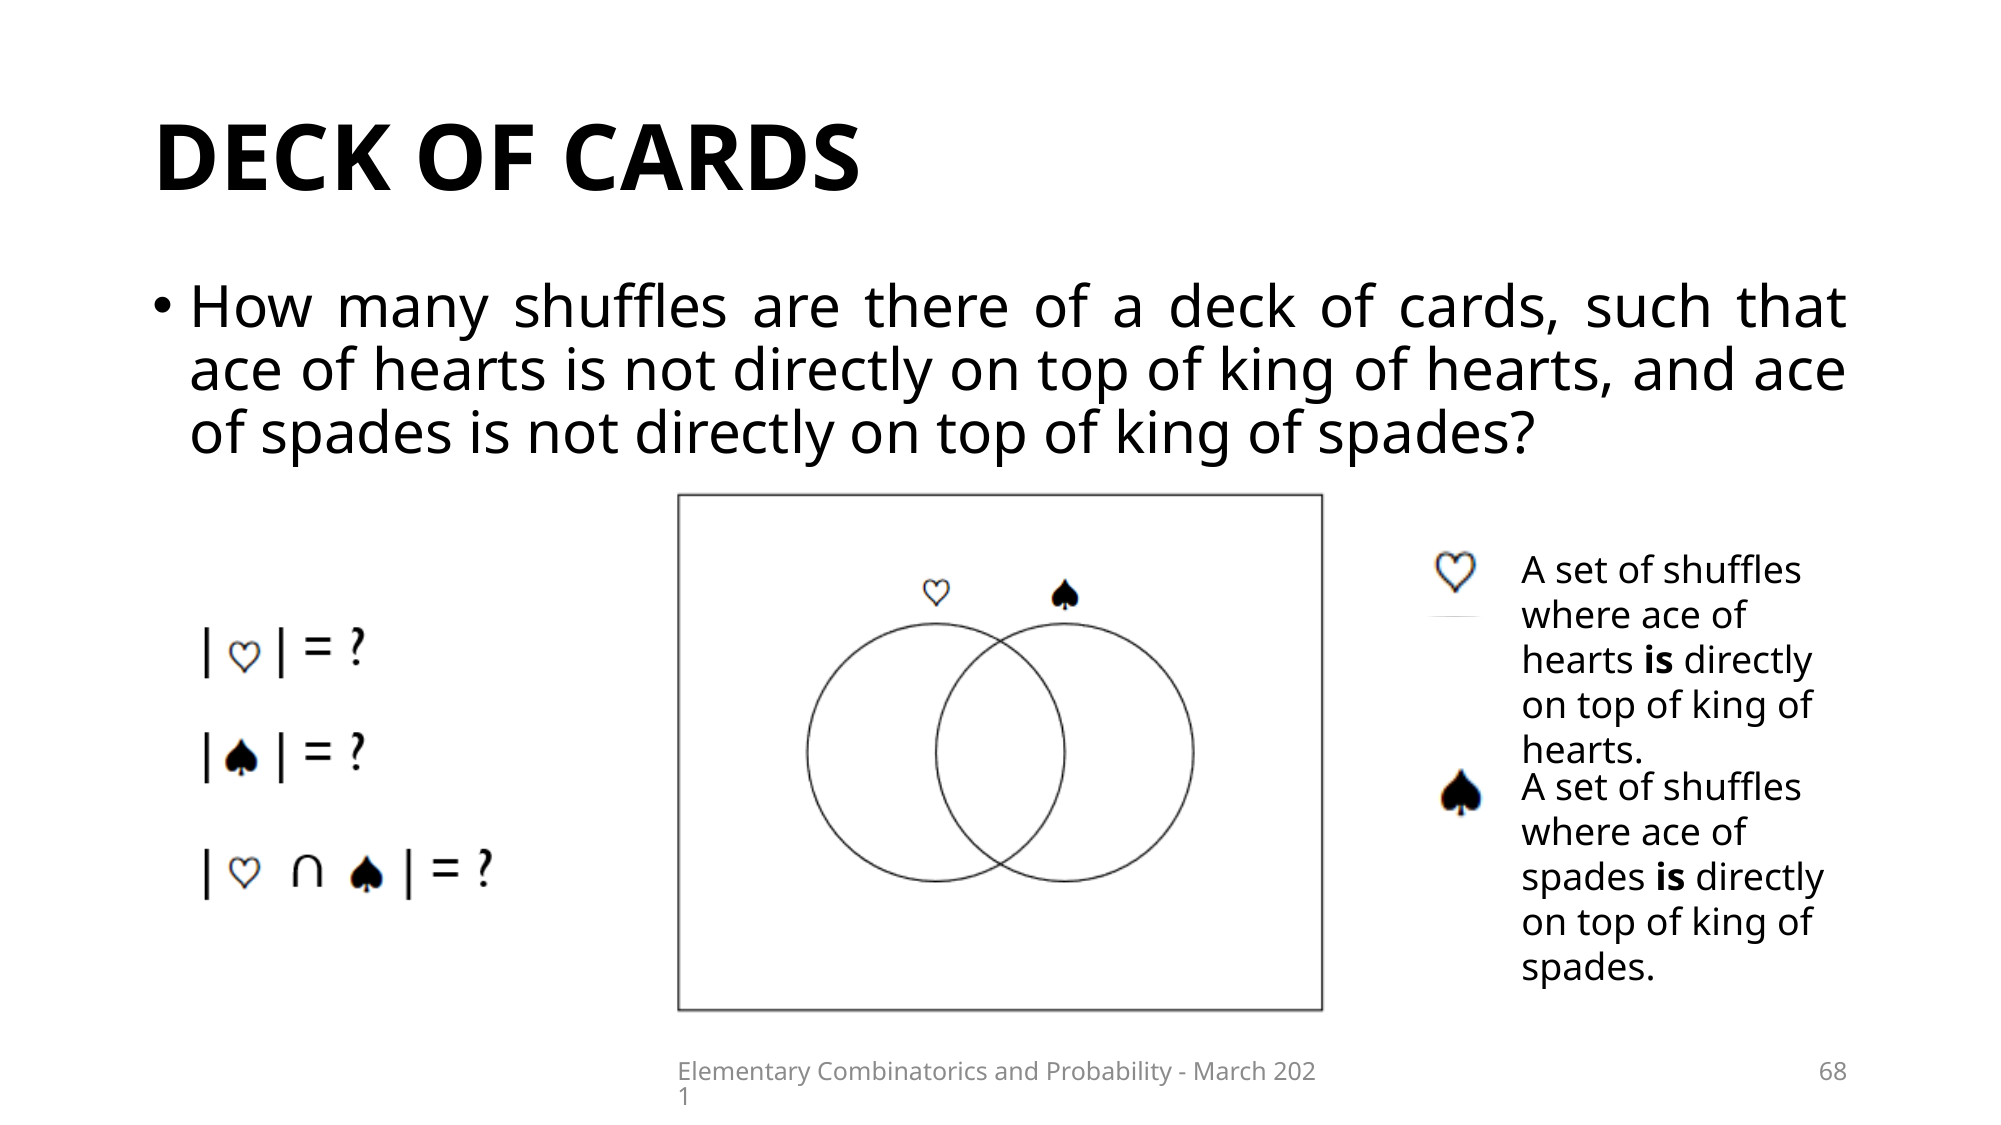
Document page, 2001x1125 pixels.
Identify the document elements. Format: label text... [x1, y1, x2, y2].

picture [195, 597, 554, 915]
footer Elementary Combinatorics and Probability - March 2021 [662, 1042, 1338, 1103]
title Deck of cards [137, 52, 1863, 269]
slide_number 68 [1412, 1042, 1863, 1103]
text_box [1409, 538, 1850, 953]
list How many shuffles are there of a deck of cards, such that ace of hearts is not directly on top of king of hearts, and ace of spades is not directly on top of king of spades? [137, 269, 1863, 1014]
picture [662, 477, 1338, 1014]
